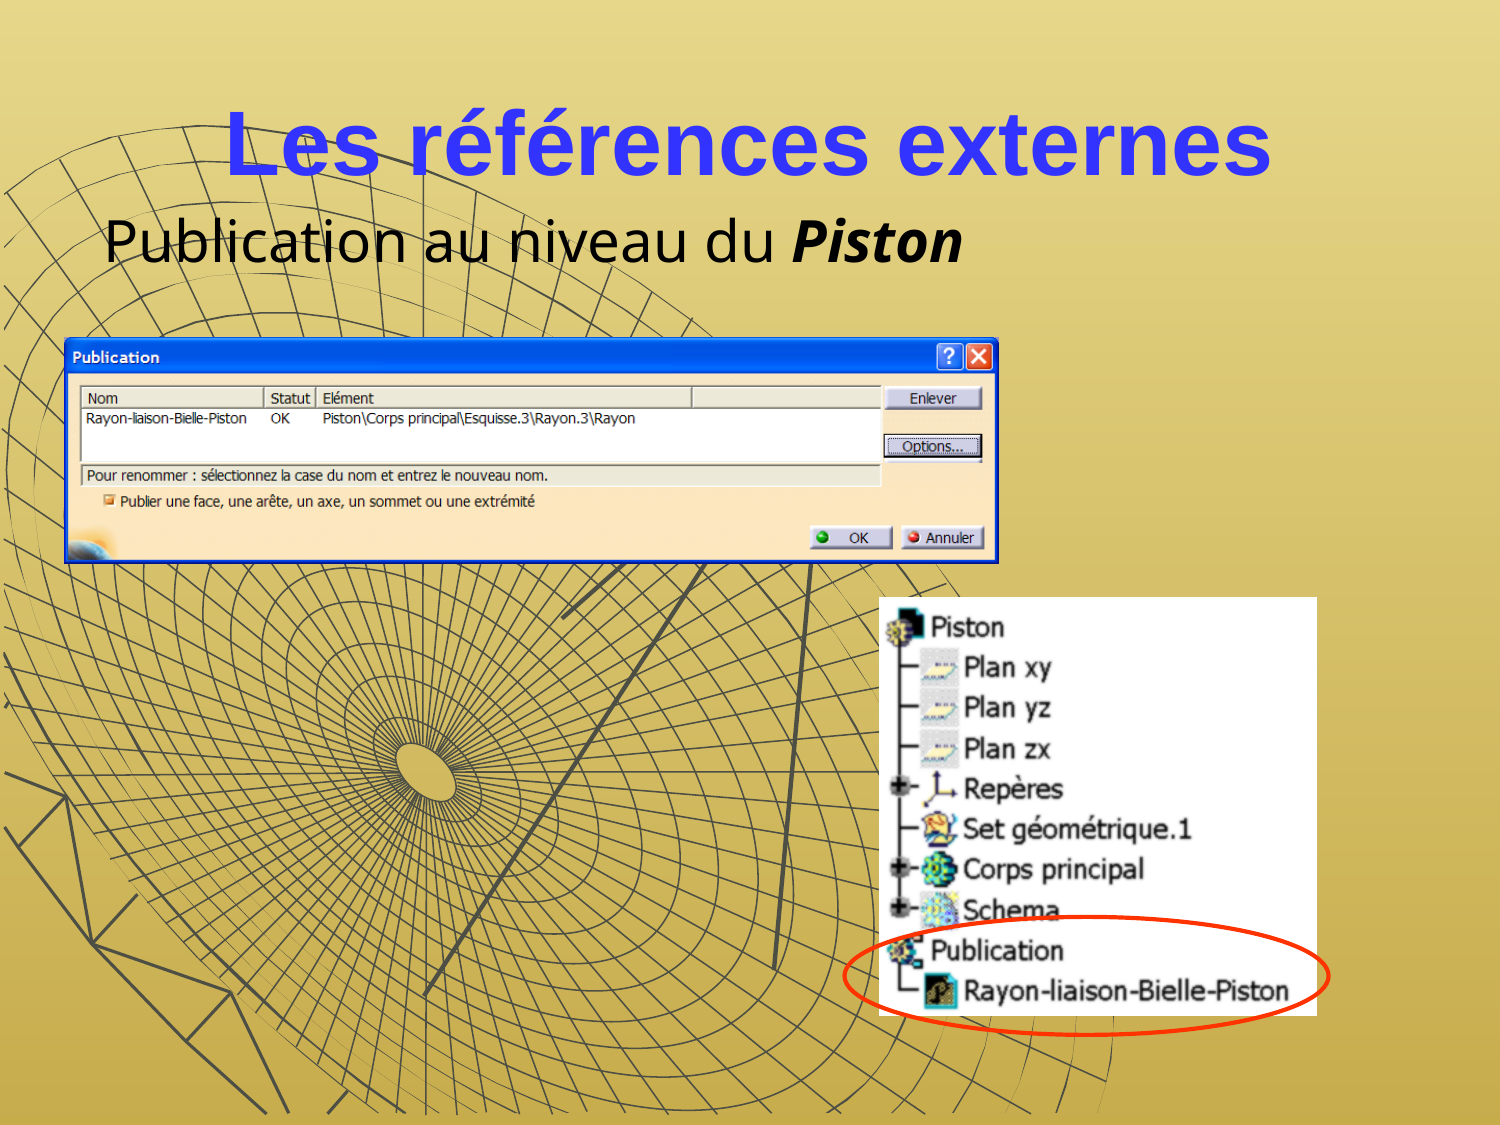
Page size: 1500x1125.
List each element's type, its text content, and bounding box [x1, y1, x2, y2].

text_box [844, 945, 879, 1007]
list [64, 337, 999, 565]
text_box Publication au niveau du Piston [88, 196, 1388, 282]
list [879, 597, 1317, 1016]
title Les références externes [75, 45, 1425, 233]
text_box [1317, 957, 1329, 994]
text_box [909, 1016, 1264, 1035]
